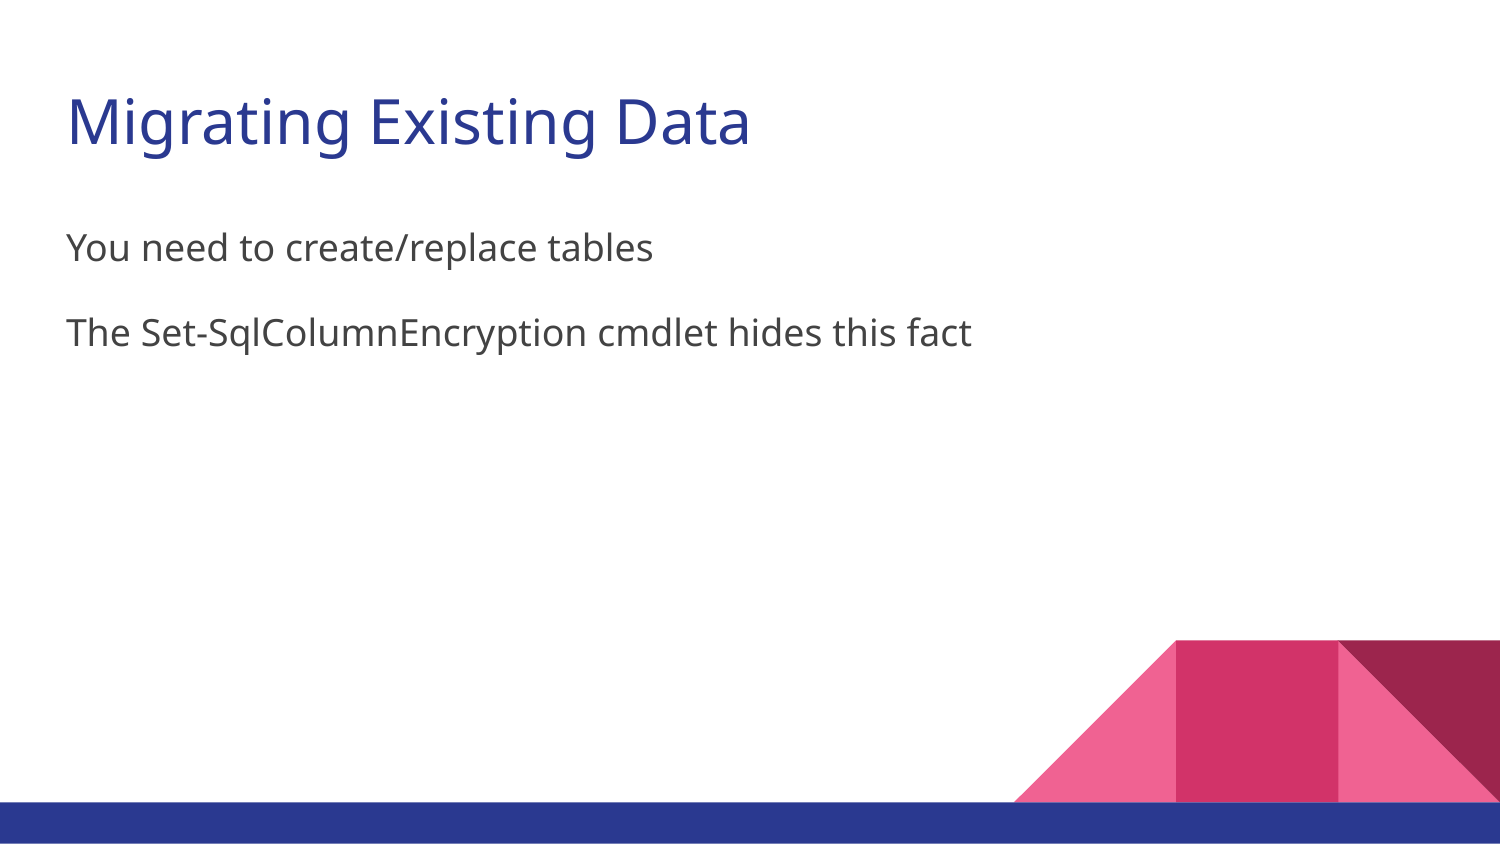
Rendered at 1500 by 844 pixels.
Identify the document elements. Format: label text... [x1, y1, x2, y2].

title Migrating Existing Data [51, 67, 1449, 167]
list You need to create/replace tables The Set-SqlColumnEncryption cmdlet hides this fact [51, 201, 1449, 750]
